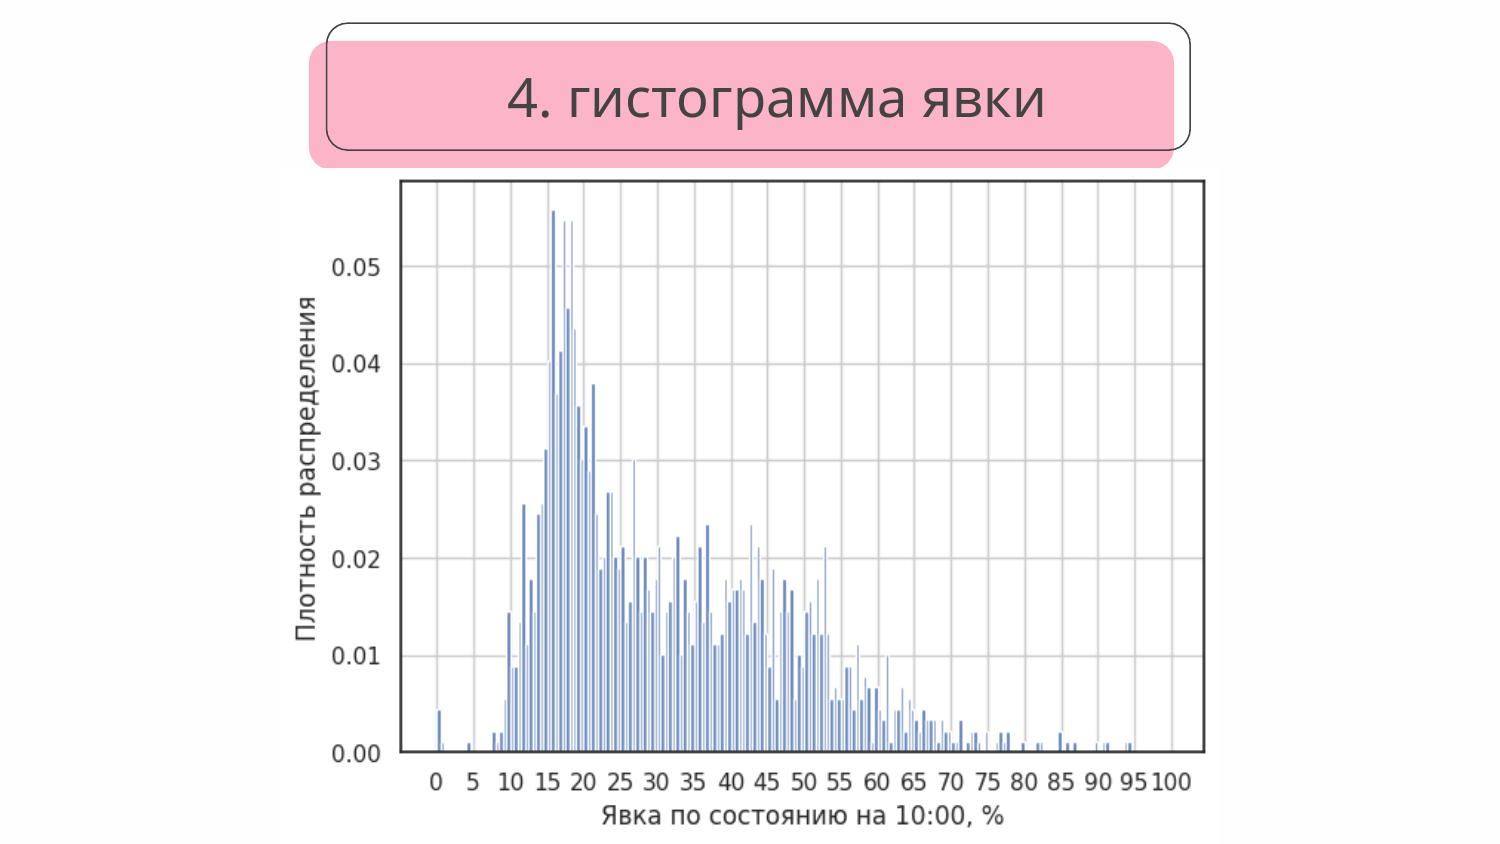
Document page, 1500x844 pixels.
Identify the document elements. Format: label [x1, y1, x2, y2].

text_box [309, 22, 1191, 167]
picture [281, 168, 1219, 844]
